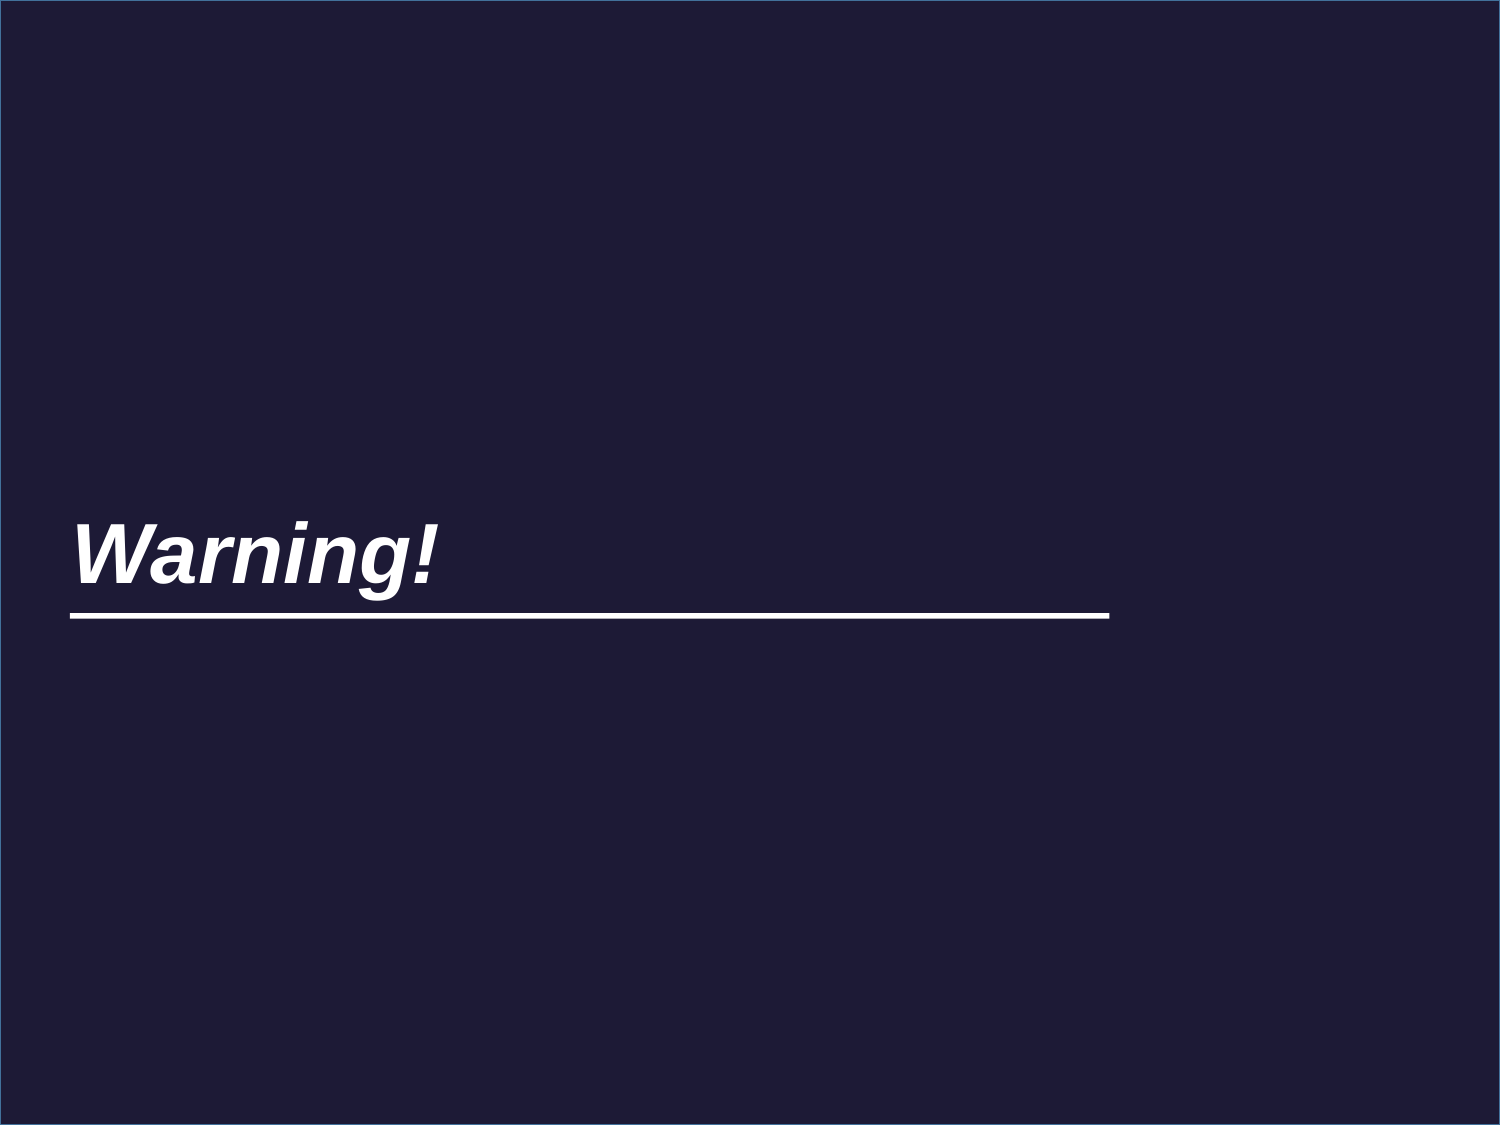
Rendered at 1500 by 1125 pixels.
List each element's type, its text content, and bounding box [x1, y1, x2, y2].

title Warning! [63, 483, 1415, 628]
